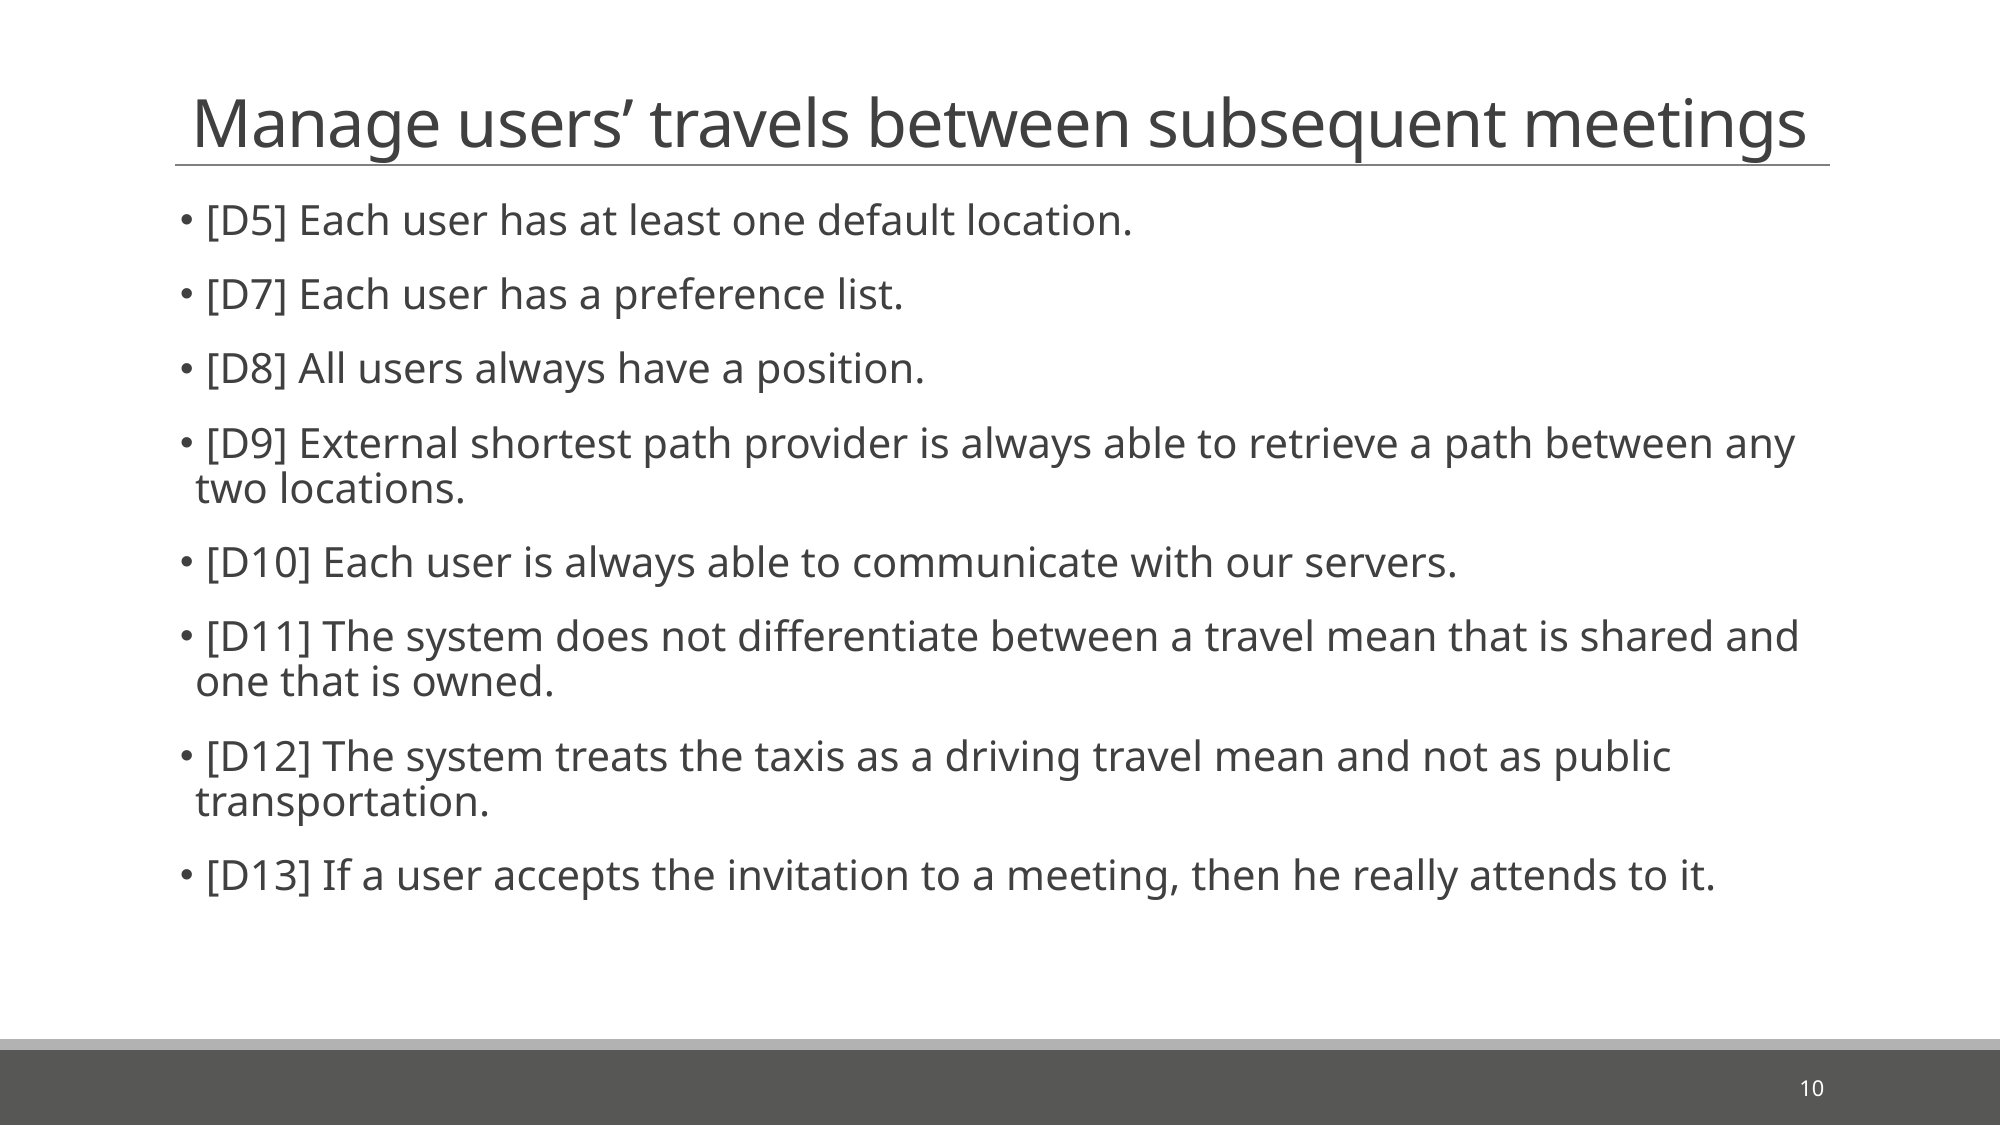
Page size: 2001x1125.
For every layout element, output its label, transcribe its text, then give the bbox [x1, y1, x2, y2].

list [D5] Each user has at least one default location. [D7] Each user has a preference list. [D8] All users always have a position. [D9] External shortest path provider is always able to retrieve a path between any two locations. [D10] Each user is always able to communicate with our servers. [D11] The system does not differentiate between a travel mean that is shared and one that is owned. [D12] The system treats the taxis as a driving travel mean and not as public transportation. [D13] If a user accepts the invitation to a meeting, then he really attends to it. [180, 191, 1830, 1023]
title Manage users’ travels between subsequent meetings [0, 0, 2000, 169]
slide_number 10 [1624, 1059, 1840, 1120]
